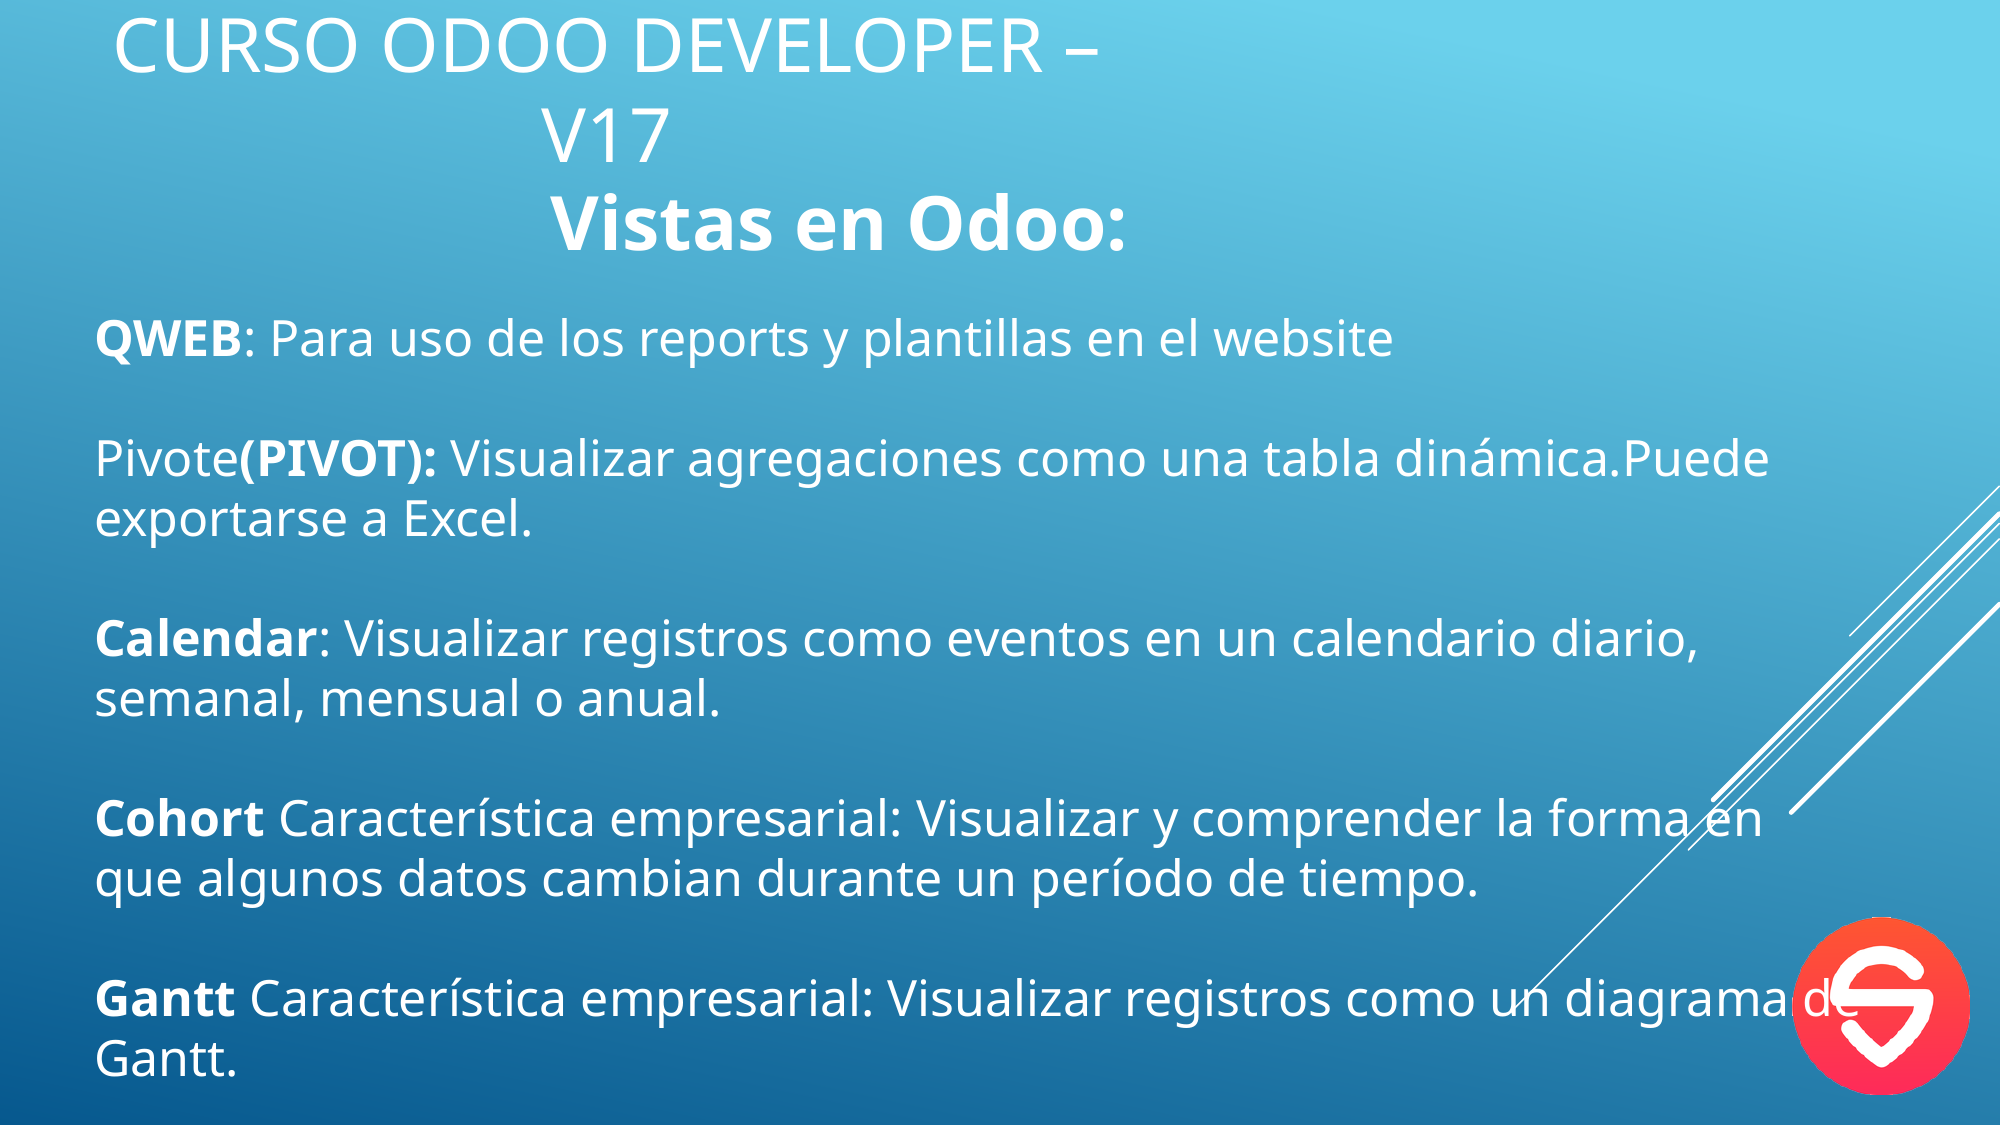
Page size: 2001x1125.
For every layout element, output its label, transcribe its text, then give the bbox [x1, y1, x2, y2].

text_box QWEB: Para uso de los reports y plantillas en el website Pivote(PIVOT): Visualizar agregaciones como una tabla dinámica.Puede exportarse a Excel. Calendar: Visualizar registros como eventos en un calendario diario, semanal, mensual o anual. Cohort Característica empresarial: Visualizar y comprender la forma en que algunos datos cambian durante un período de tiempo. Gantt Característica empresarial: Visualizar registros como un diagrama de Gantt. Mapa Característica empresarialVisualizar registros en un mapa y las rutas entre ellos. [79, 298, 1882, 1125]
text_box Vistas en Odoo: [535, 168, 1290, 273]
title Curso odoo developer – v17 [36, 31, 1178, 144]
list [1792, 917, 1970, 1095]
